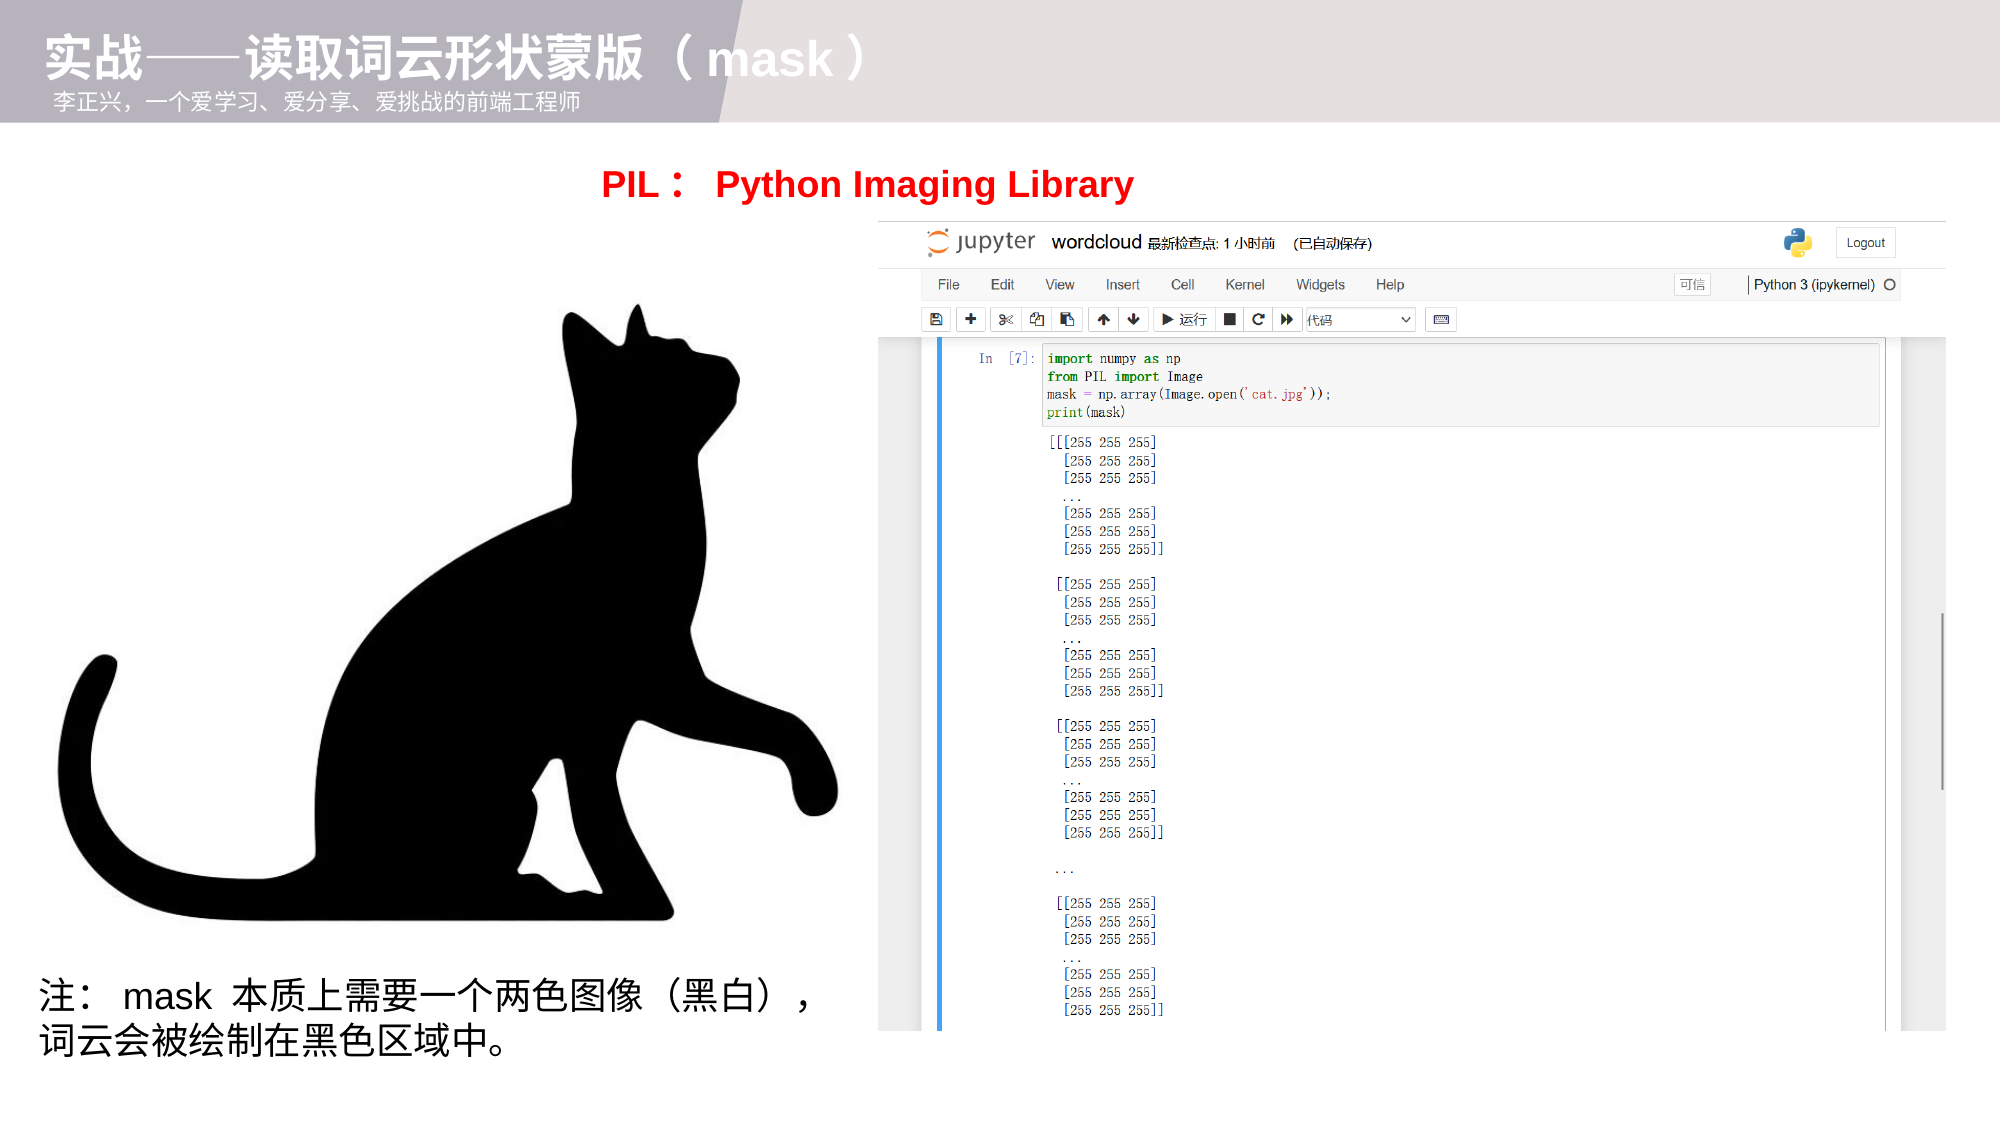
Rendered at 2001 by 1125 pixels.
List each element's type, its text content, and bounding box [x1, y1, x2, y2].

picture [28, 290, 868, 937]
text_box 注：mask 本质上需要一个两色图像（黑白）， 词云会被绘制在黑色区域中。 [24, 964, 847, 1070]
text_box PIL：Python Imaging Library [586, 152, 1150, 212]
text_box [0, 0, 2000, 123]
picture [877, 221, 1946, 1031]
